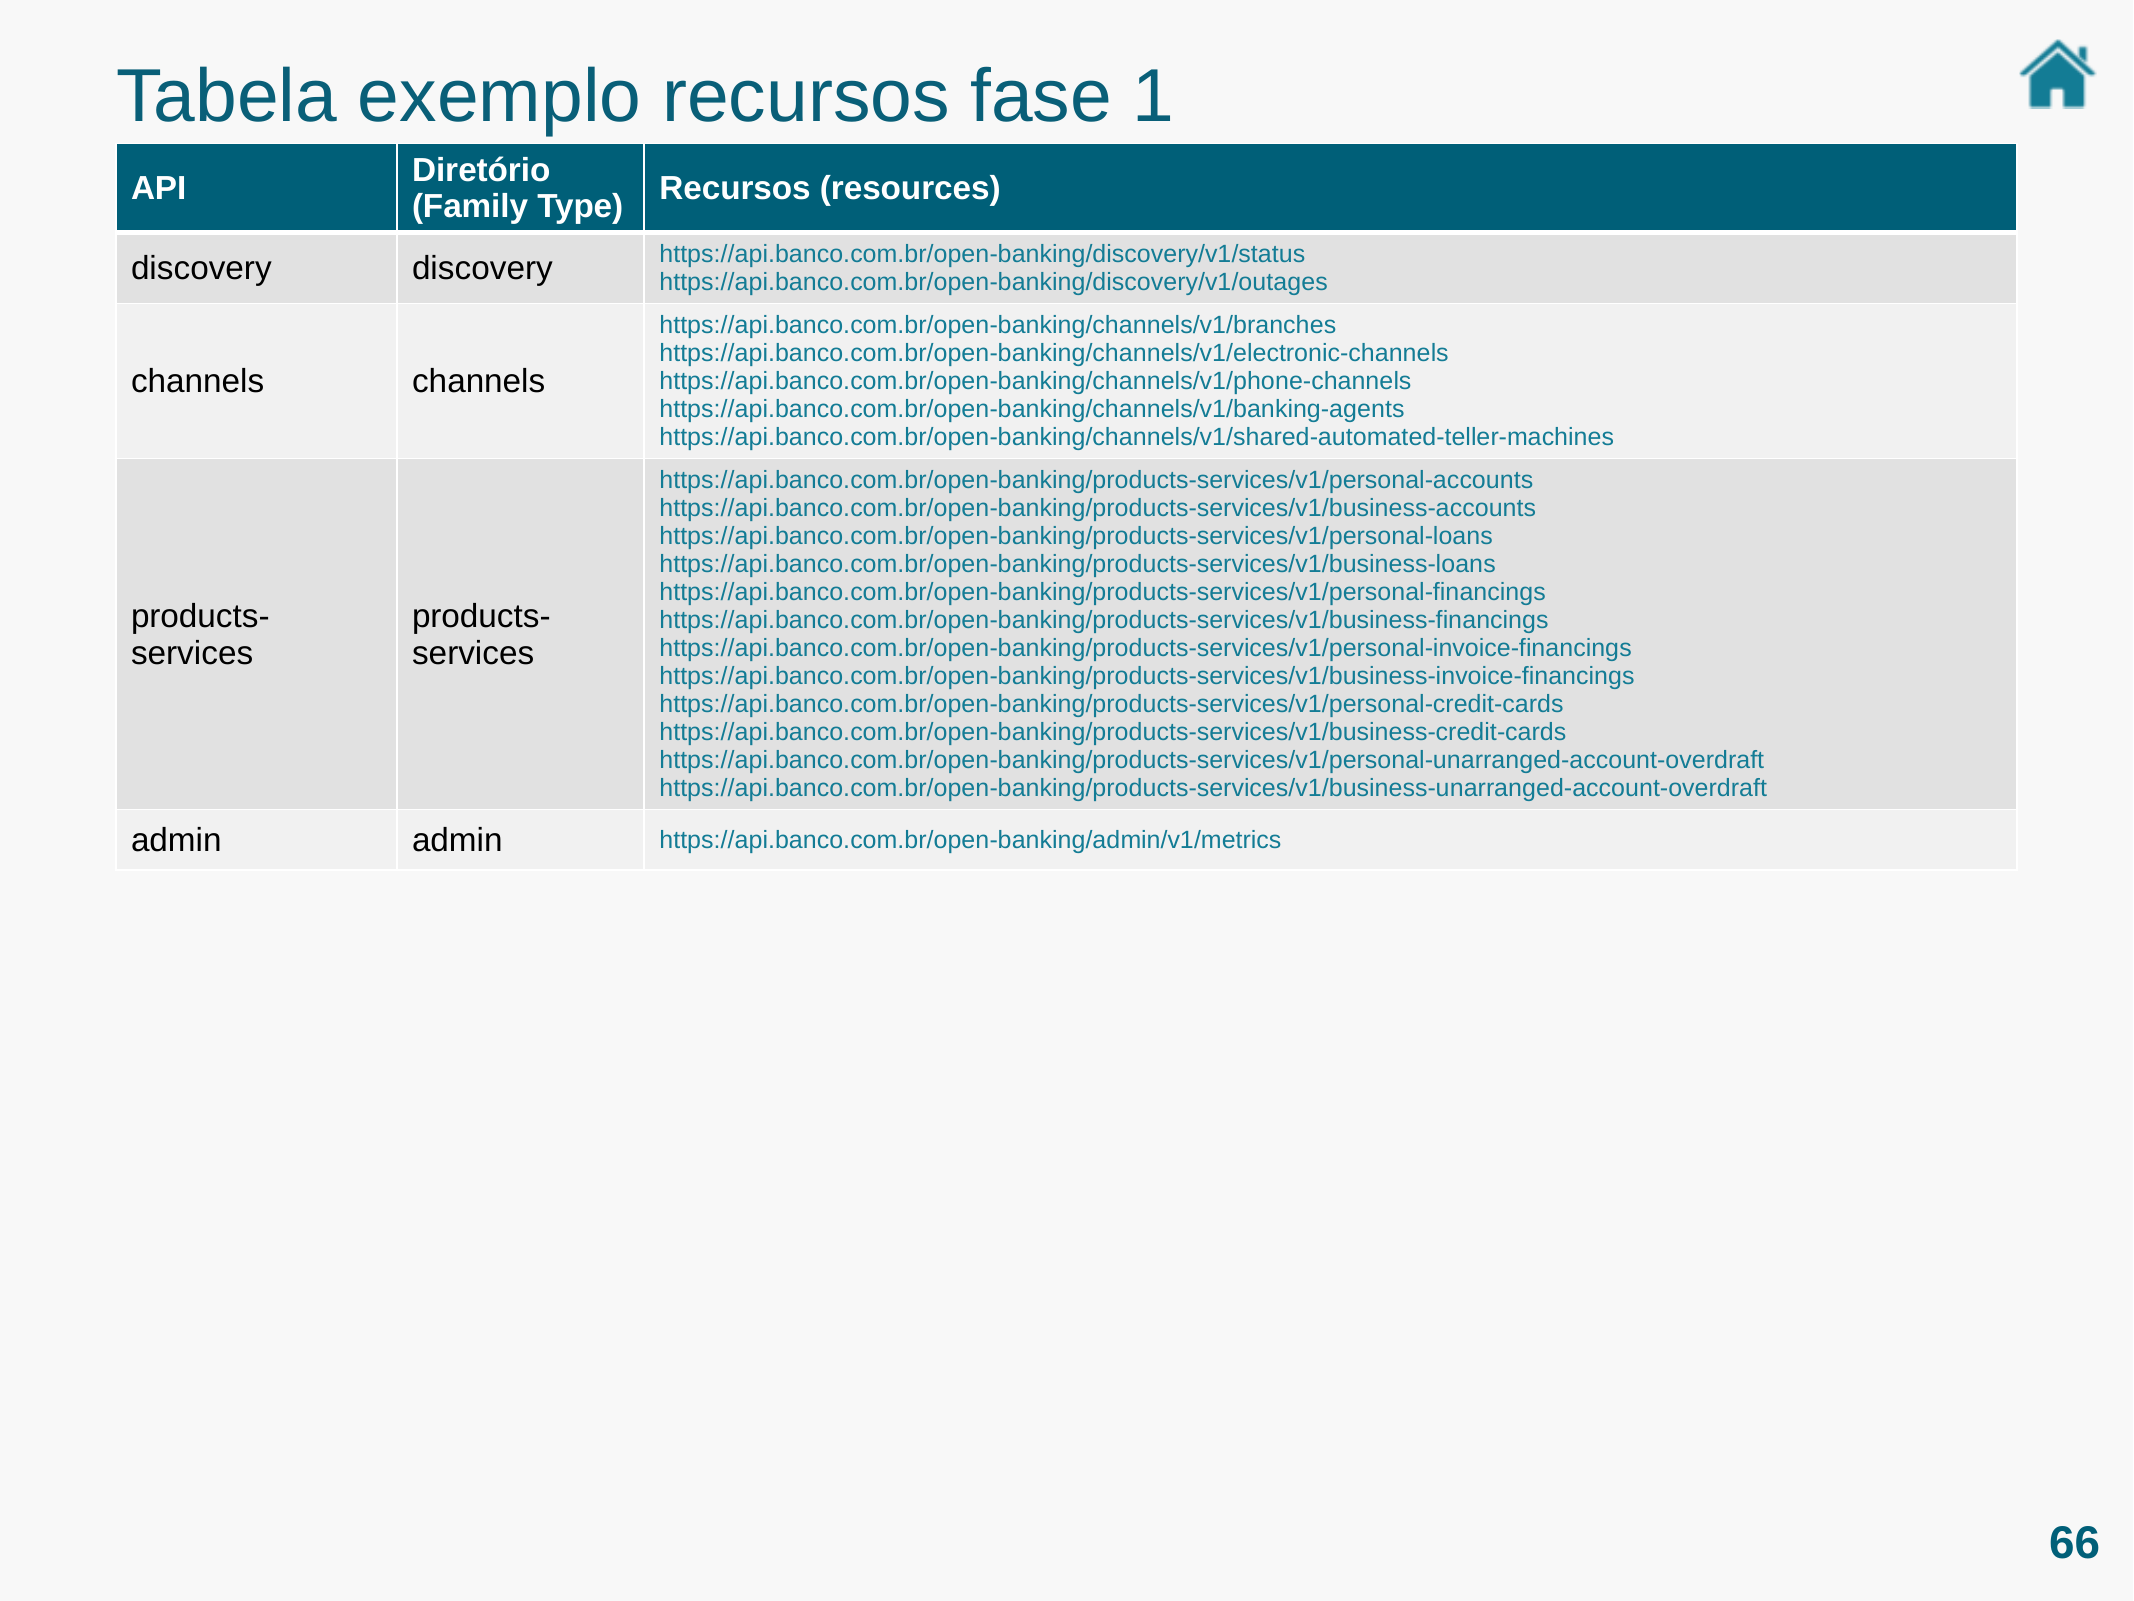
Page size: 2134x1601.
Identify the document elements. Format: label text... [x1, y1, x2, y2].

slide_number 66 [1979, 1504, 2101, 1576]
table_cell channels [398, 304, 643, 458]
table_cell https://api.banco.com.br/open-banking/discovery/v1/status https://api.banco.com.br/open-banking/discovery/v1/outages [645, 235, 2016, 303]
table_header Diretório (Family Type) [398, 144, 643, 230]
table_cell admin [398, 810, 643, 869]
table_cell https://api.banco.com.br/open-banking/admin/v1/metrics [645, 810, 2016, 869]
text_box [1977, 0, 2134, 145]
table_cell discovery [398, 235, 643, 303]
text_box Tabela exemplo recursos fase 1 [115, 46, 1244, 137]
table_cell admin [117, 810, 396, 869]
table_header Recursos (resources) [645, 144, 2016, 230]
table_cell channels [117, 304, 396, 458]
table_header API [117, 144, 396, 230]
table_cell https://api.banco.com.br/open-banking/products-services/v1/personal-accounts https://api.banco.com.br/open-banking/products-services/v1/business-accounts https://api.banco.com.br/open-banking/products-services/v1/personal-loans https://api.banco.com.br/open-banking/products-services/v1/business-loans https://api.banco.com.br/open-banking/products-services/v1/personal-financings https://api.banco.com.br/open-banking/products-services/v1/business-financings https://api.banco.com.br/open-banking/products-services/v1/personal-invoice-financings https://api.banco.com.br/open-banking/products-services/v1/business-invoice-financings https://api.banco.com.br/open-banking/products-services/v1/personal-credit-cards https://api.banco.com.br/open-banking/products-services/v1/business-credit-cards https://api.banco.com.br/open-banking/products-services/v1/personal-unarranged-account-overdraft https://api.banco.com.br/open-banking/products-services/v1/business-unarranged-account-overdraft [645, 459, 2016, 809]
table_cell products-services [117, 459, 396, 809]
table_cell https://api.banco.com.br/open-banking/channels/v1/branches https://api.banco.com.br/open-banking/channels/v1/electronic-channels https://api.banco.com.br/open-banking/channels/v1/phone-channels https://api.banco.com.br/open-banking/channels/v1/banking-agents https://api.banco.com.br/open-banking/channels/v1/shared-automated-teller-machines [645, 304, 2016, 458]
table_cell discovery [117, 235, 396, 303]
table_cell products-services [398, 459, 643, 809]
